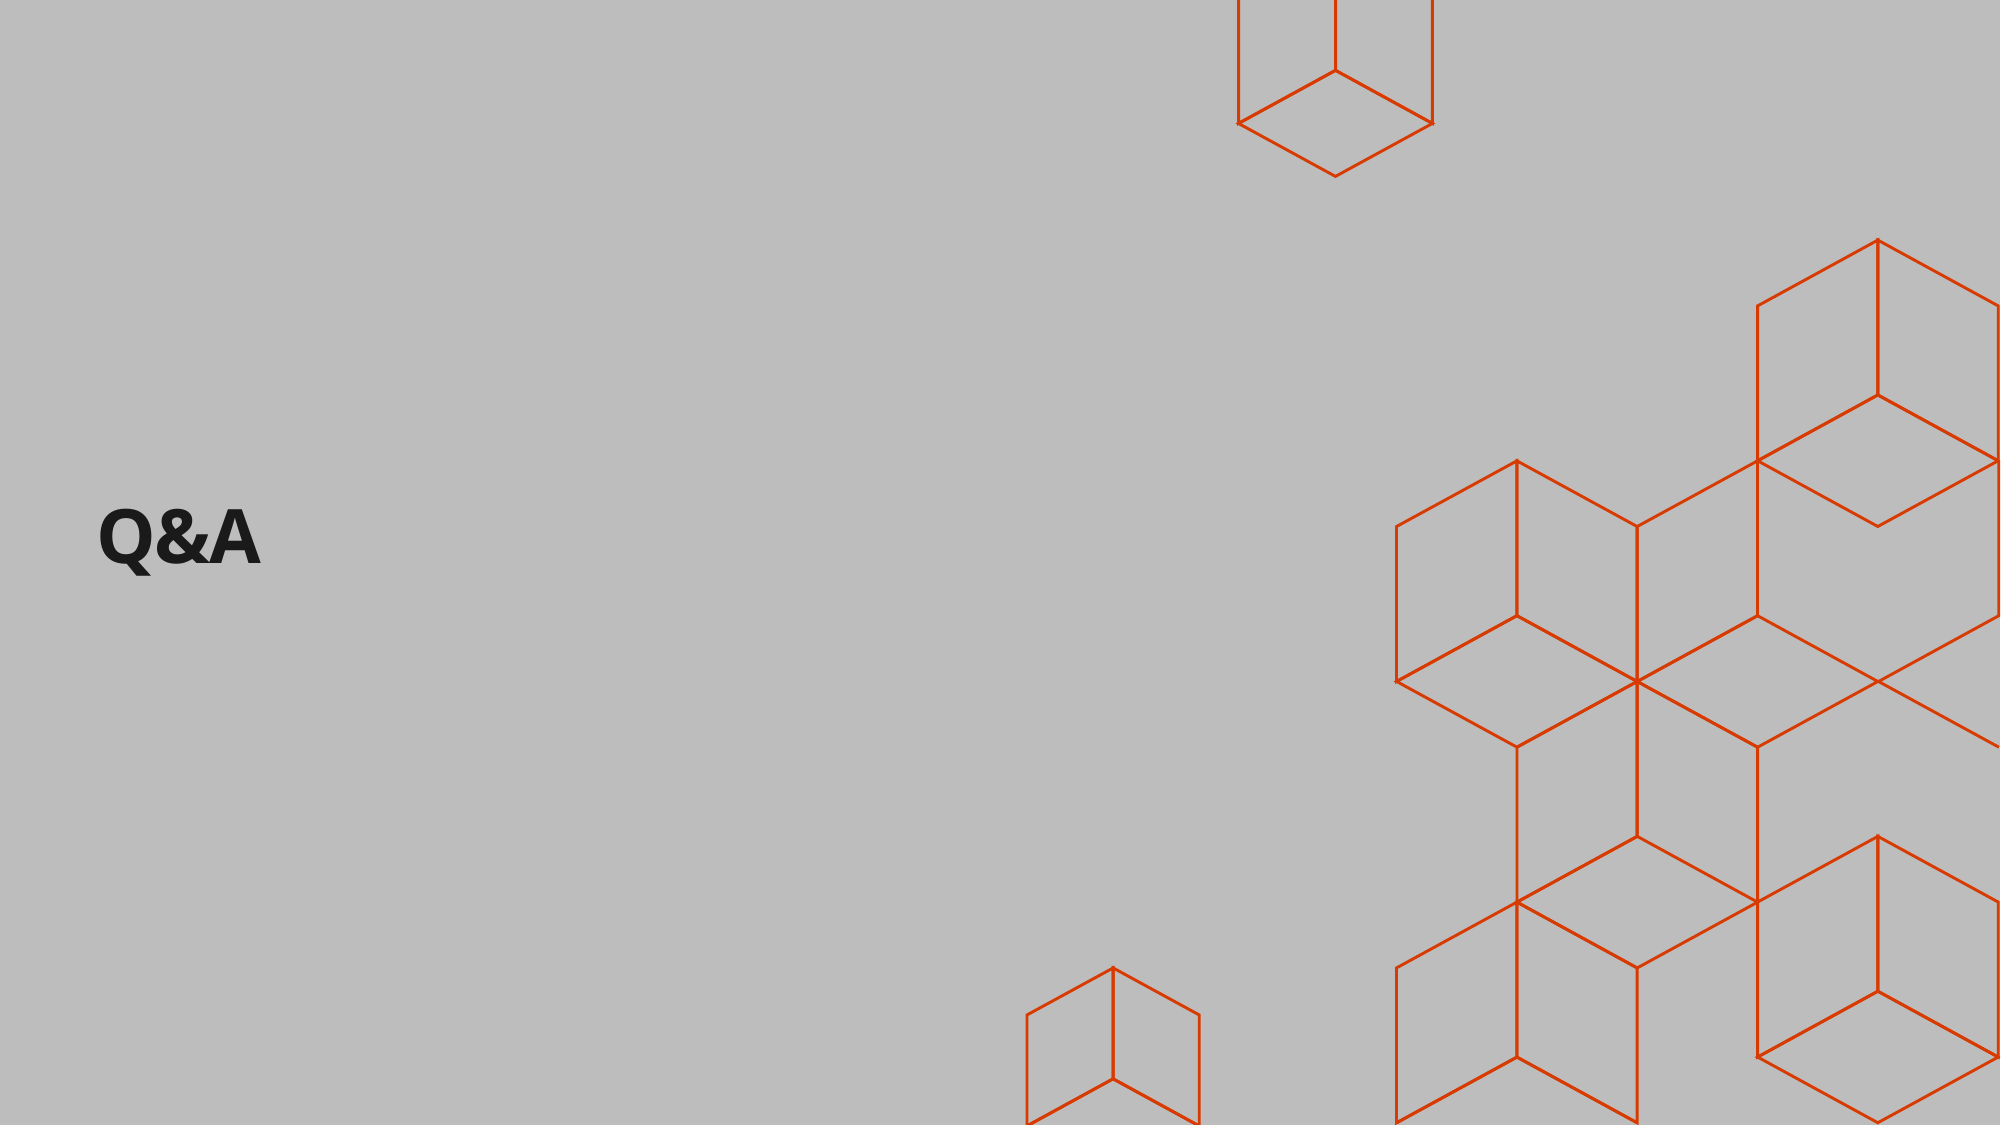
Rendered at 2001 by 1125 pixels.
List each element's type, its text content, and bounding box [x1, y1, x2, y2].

title Q&A [96, 498, 1146, 580]
